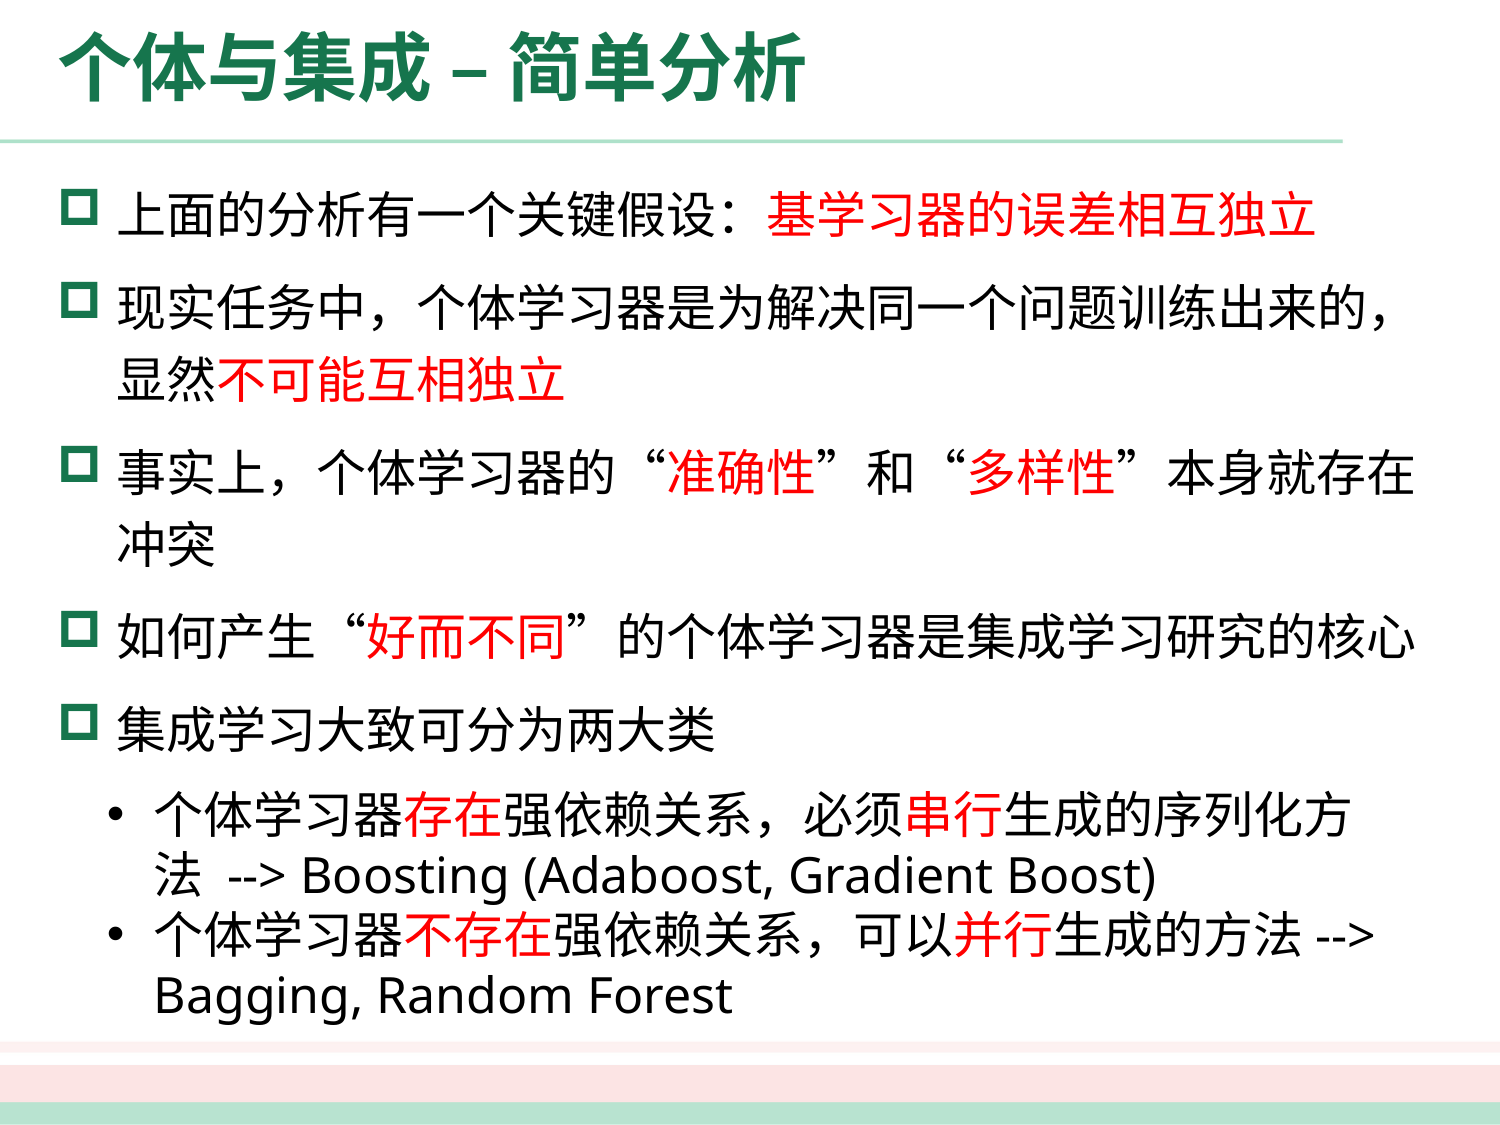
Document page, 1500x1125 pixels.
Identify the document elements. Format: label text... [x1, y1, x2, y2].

picture [0, 0, 1500, 1125]
list 上面的分析有一个关键假设：基学习器的误差相互独立 现实任务中，个体学习器是为解决同一个问题训练出来的，显然不可能互相独立 事实上，个体学习器的“准确性”和“多样性”本身就存在冲突 如何产生“好而不同”的个体学习器是集成学习研究的核心 集成学习大致可分为两大类 [42, 163, 1457, 973]
text_box 个体学习器存在强依赖关系，必须串行生成的序列化方法 --> Boosting (Adaboost, Gradient Boost) 个体学习器不存在强依赖关系，可以并行生成的方法--> Bagging, Random Forest [92, 776, 1407, 1031]
title 个体与集成 – 简单分析 [42, 7, 1337, 135]
